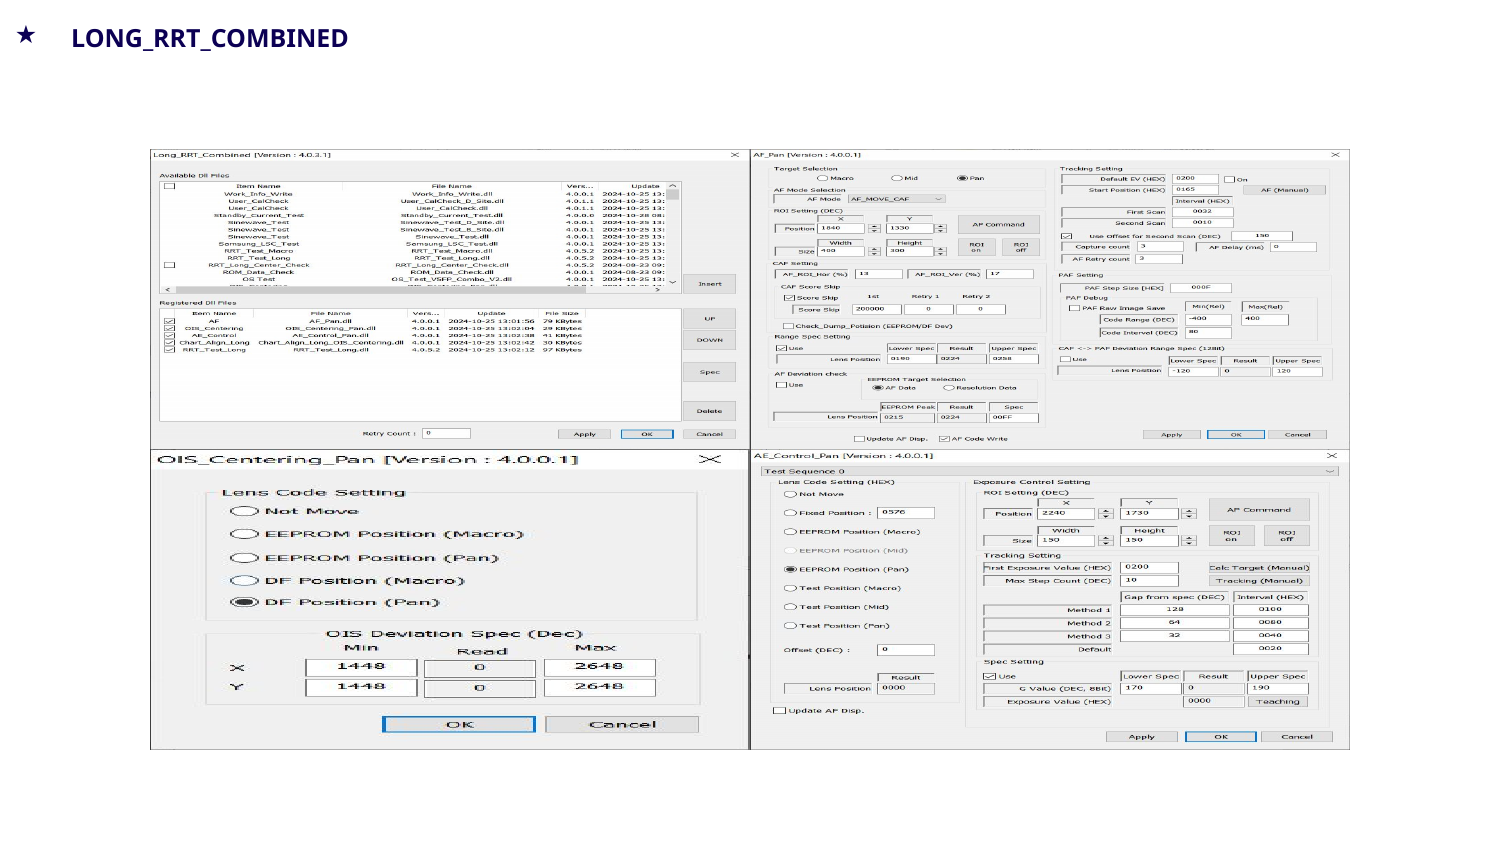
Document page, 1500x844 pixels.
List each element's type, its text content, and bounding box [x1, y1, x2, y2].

picture [149, 149, 1350, 750]
text_box LONG_RRT_COMBINED [0, 0, 825, 75]
